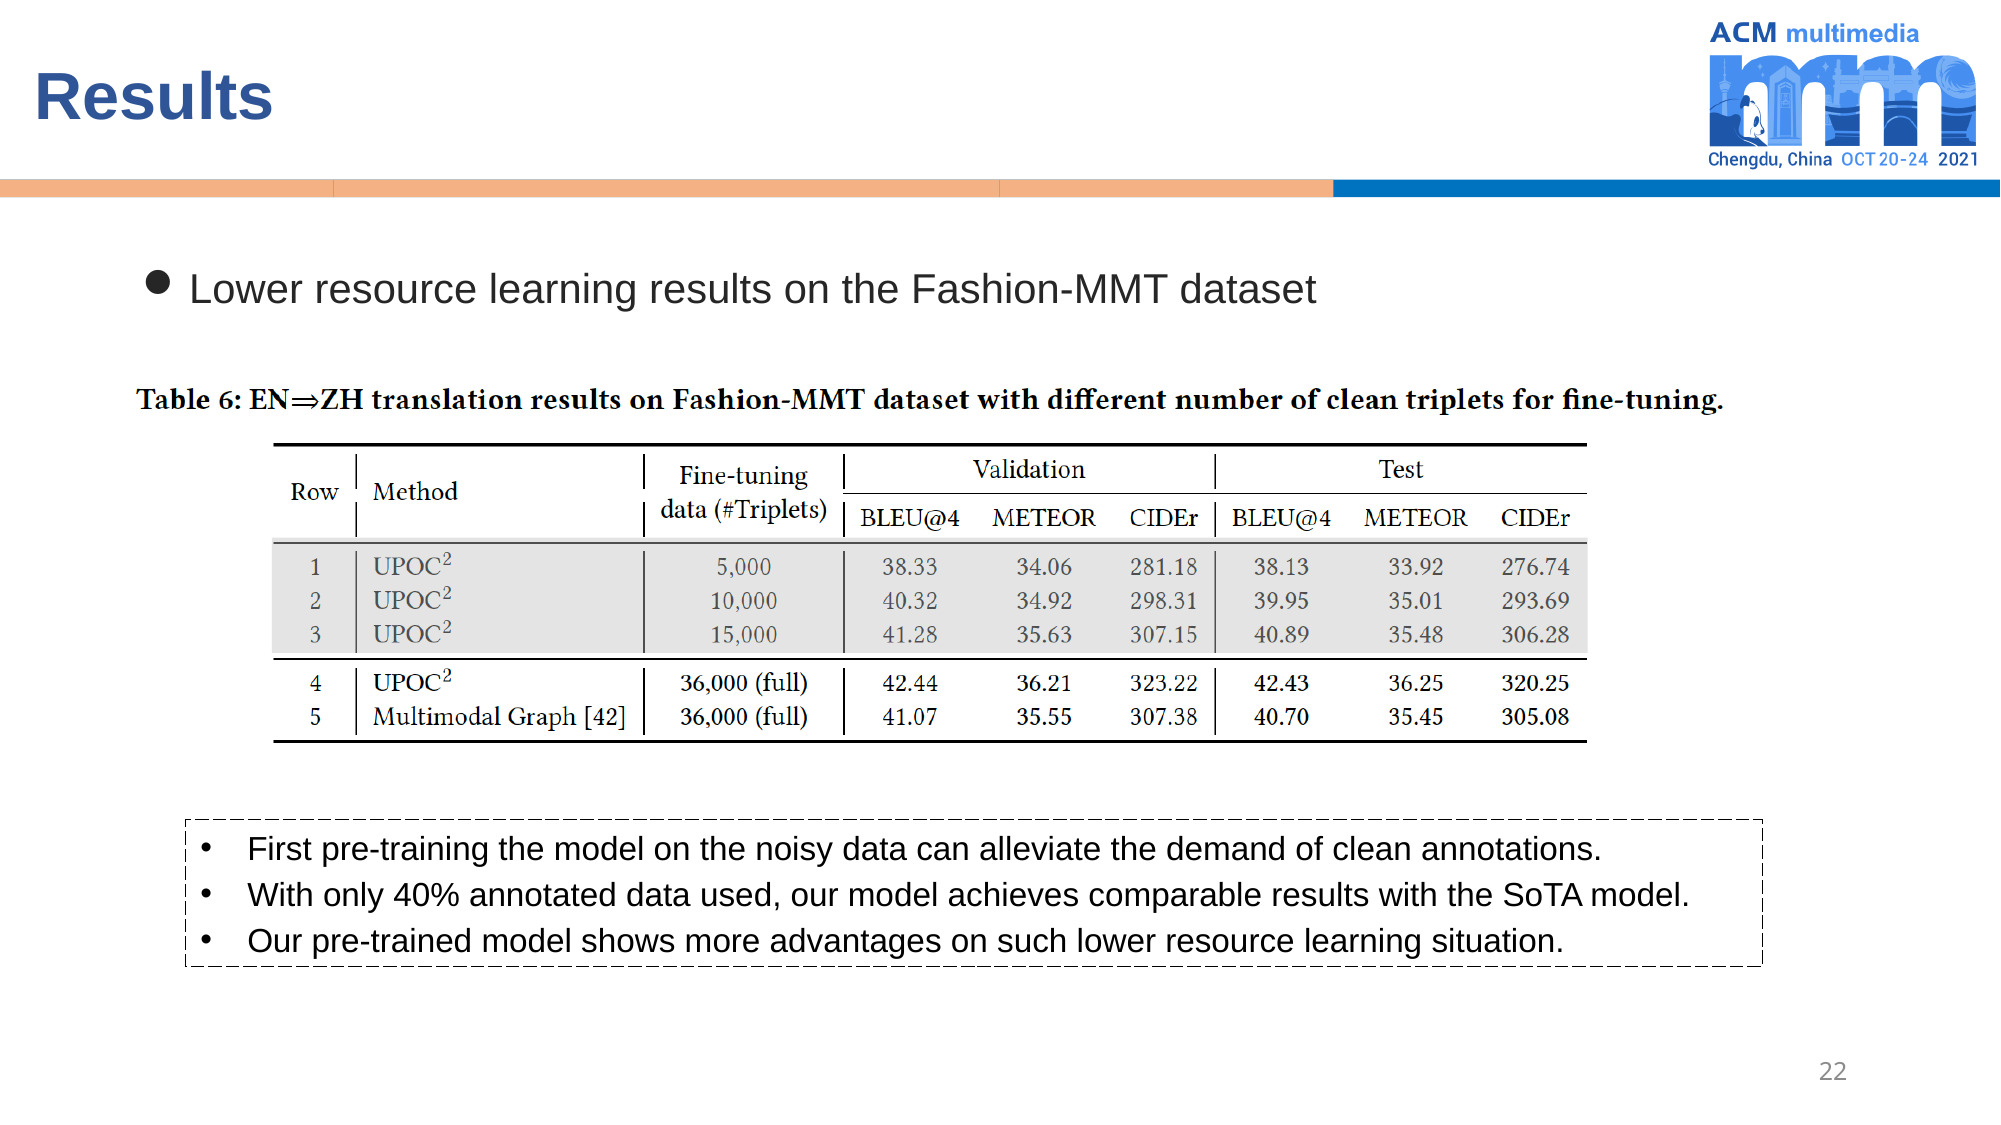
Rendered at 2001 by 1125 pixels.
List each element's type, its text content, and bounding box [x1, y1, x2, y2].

text_box [999, 178, 1334, 198]
text_box [333, 178, 999, 198]
text_box [1334, 178, 2000, 198]
picture [127, 381, 1729, 747]
picture [1696, 15, 1982, 172]
text_box Lower resource learning results on the Fashion-MMT dataset [127, 254, 1821, 320]
text_box [0, 178, 333, 198]
slide_number 22 [1412, 1042, 1863, 1103]
text_box First pre-training the model on the noisy data can alleviate the demand of clean annotations. With only 40% annotated data used, our model achieves comparable results with the SoTA model. Our pre-trained model shows more advantages on such lower resource learning situation. [185, 819, 1763, 967]
text_box Results [19, 45, 474, 141]
